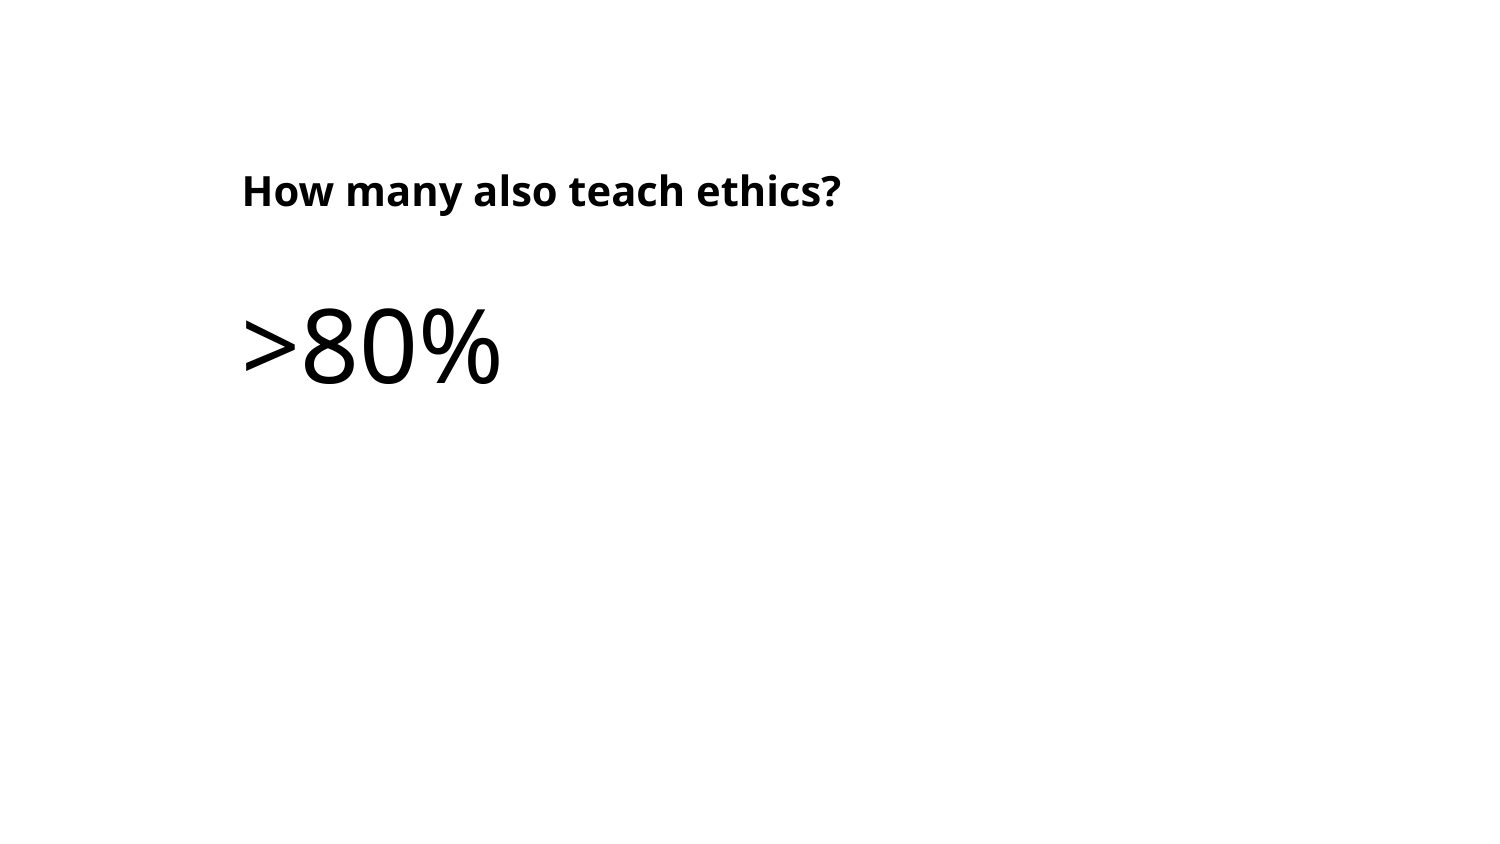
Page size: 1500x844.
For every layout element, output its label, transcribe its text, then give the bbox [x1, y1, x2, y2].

list >80% [226, 265, 1344, 776]
title How many also teach ethics? [226, 153, 1344, 226]
